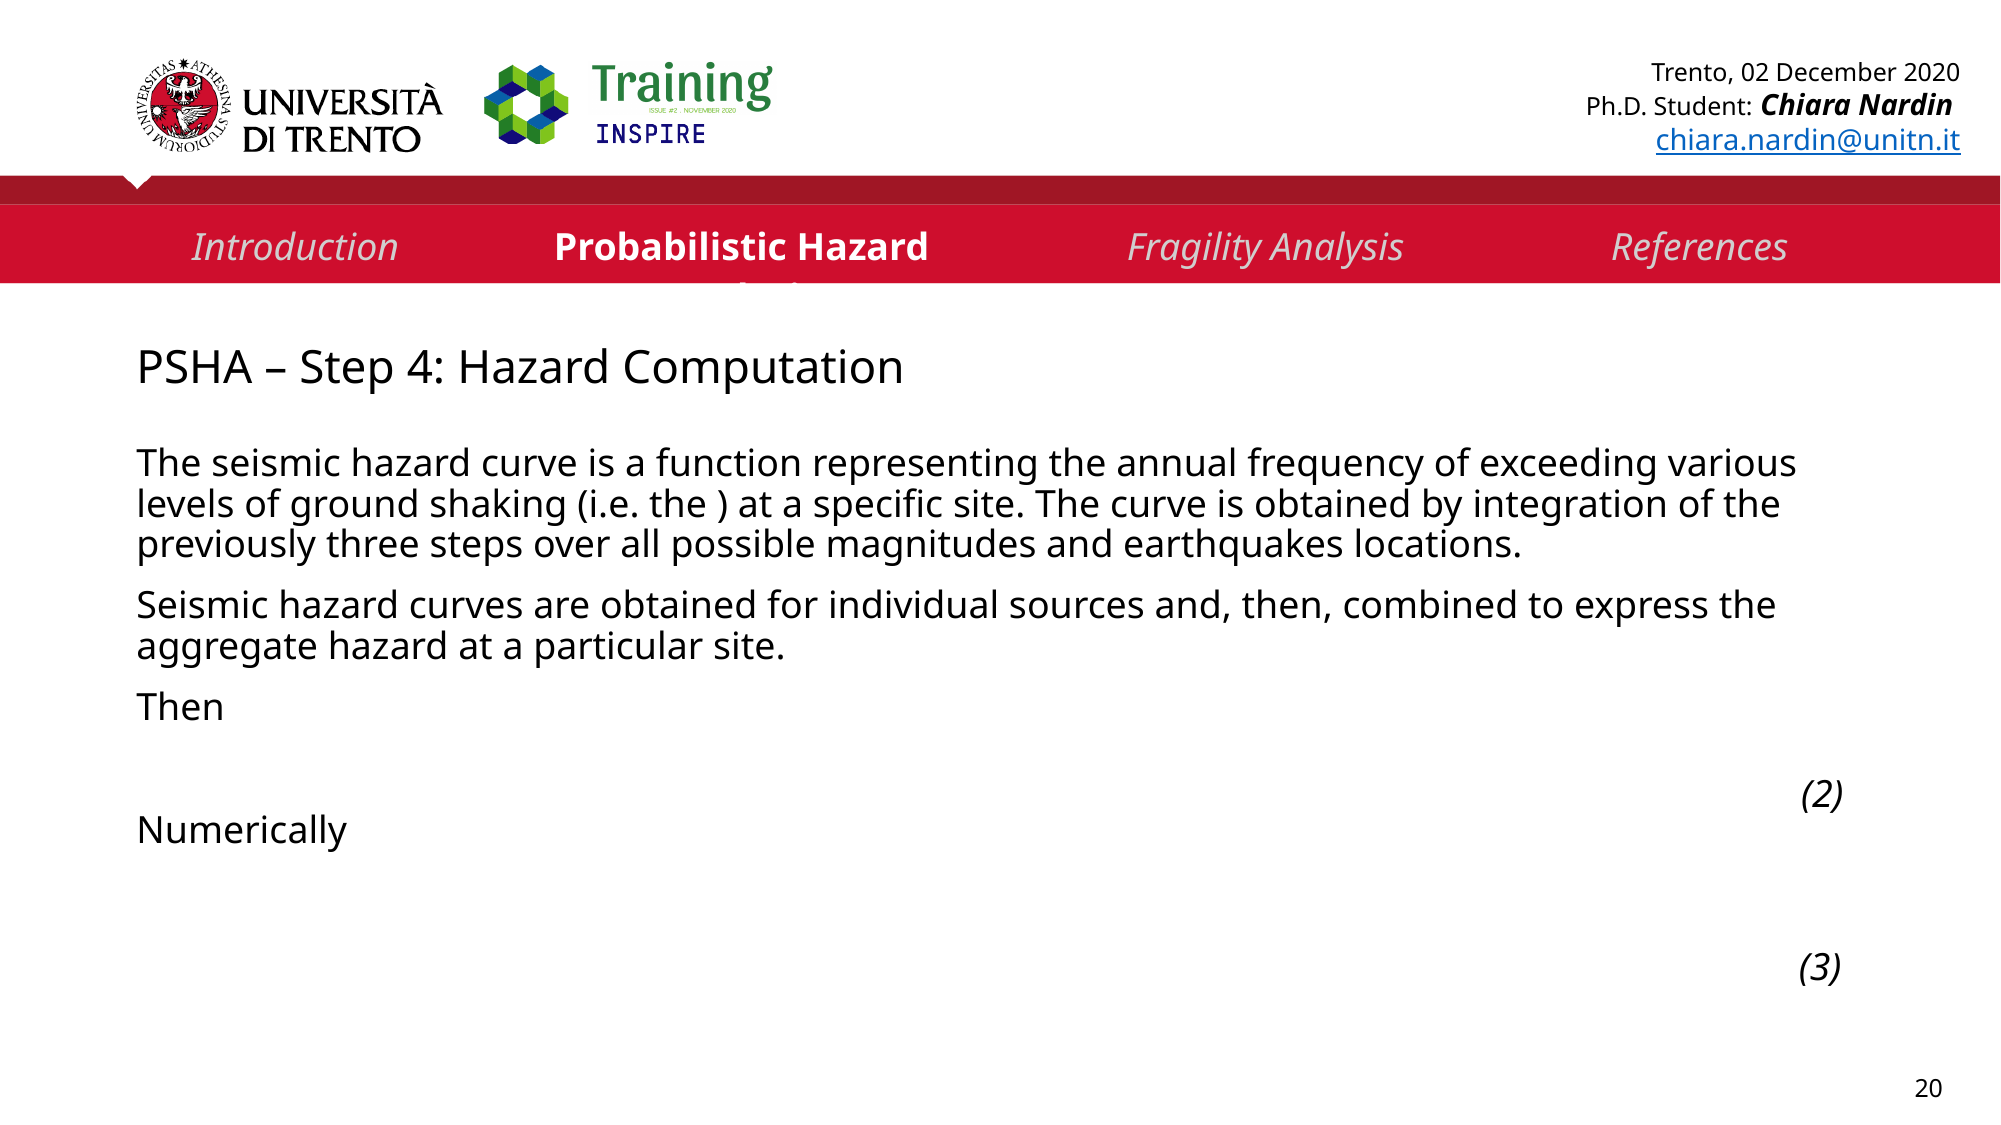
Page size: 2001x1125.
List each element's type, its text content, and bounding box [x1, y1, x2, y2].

text_box [75, 745, 1811, 1047]
text_box (3) [482, 935, 1857, 995]
list PSHA – Step 4: Hazard Computation [121, 336, 1764, 437]
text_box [476, 61, 777, 163]
text_box (2) [484, 762, 1859, 823]
slide_number 20 [1857, 1065, 2000, 1125]
table_header References [1518, 213, 1881, 318]
picture [0, 0, 2001, 1125]
table_header Fragility Analysis [1013, 213, 1518, 318]
text_box Trento, 02 December 2020 Ph.D. Student: Chiara Nardin chiara.nardin@unitn.it [1401, 48, 1976, 169]
table_header Probabilistic Hazard Analysis [470, 213, 1013, 318]
table_header Introduction [122, 213, 470, 318]
